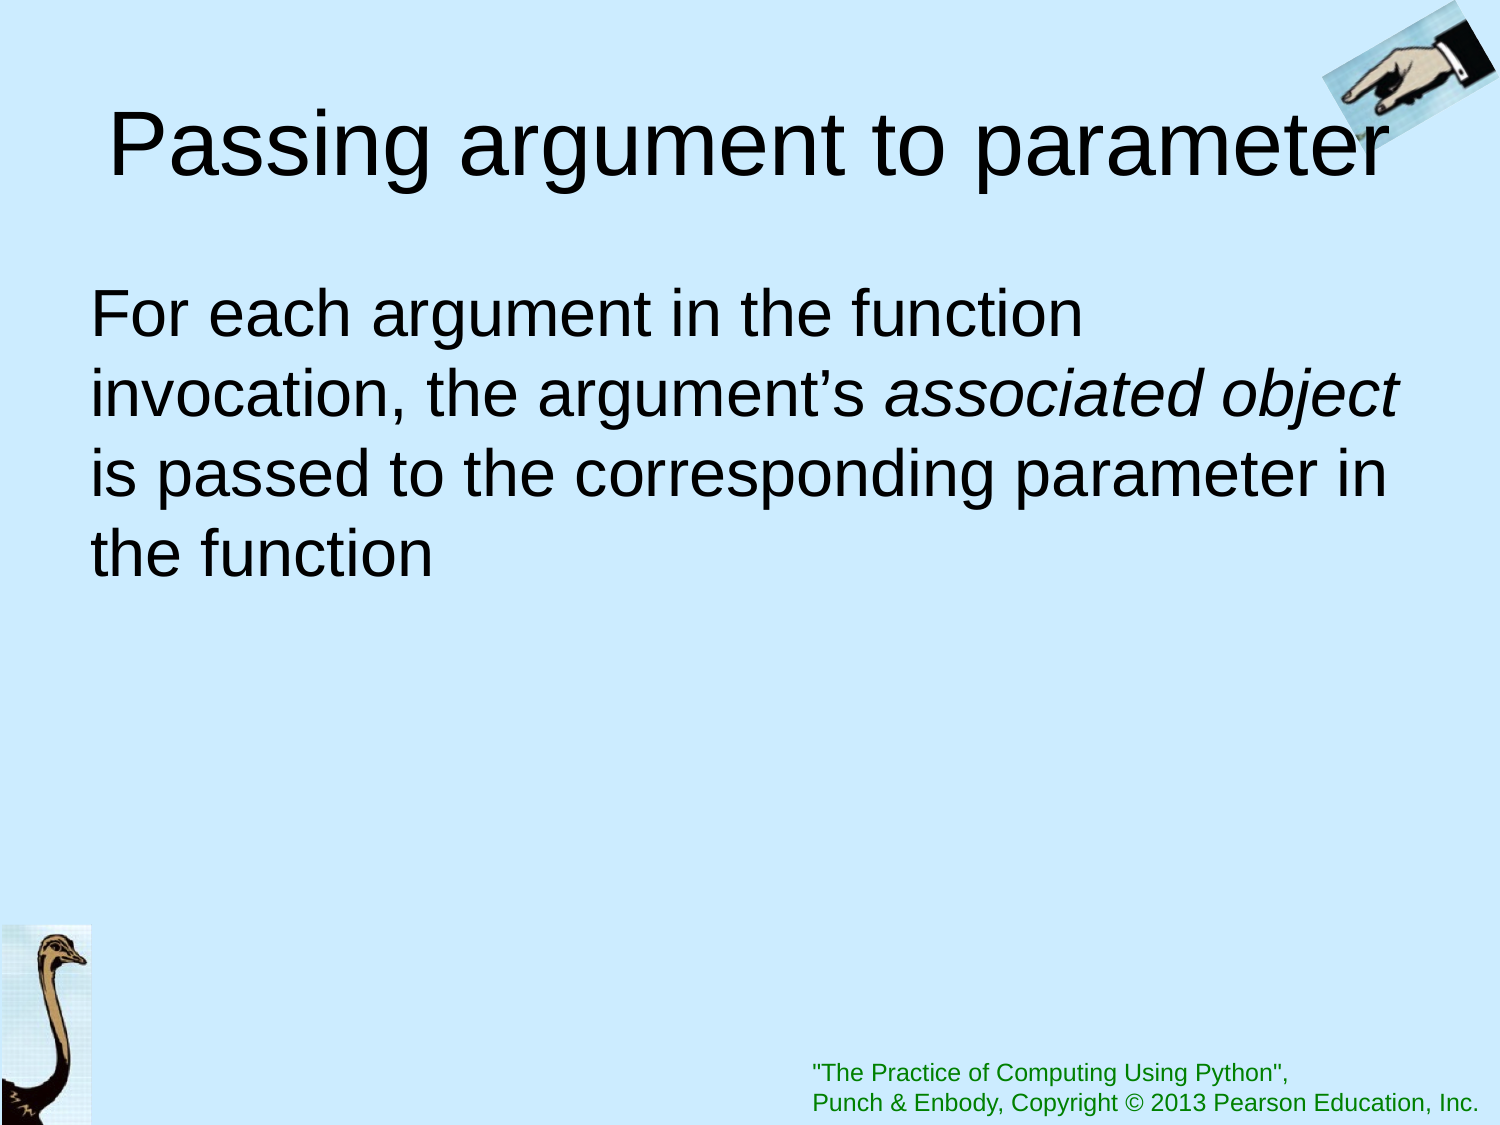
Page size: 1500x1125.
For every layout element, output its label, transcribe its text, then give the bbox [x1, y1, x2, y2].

picture [1378, 0, 1499, 120]
title Passing argument to parameter [75, 45, 1425, 233]
picture [2, 924, 92, 1125]
list For each argument in the function invocation, the argument’s associated object is passed to the corresponding parameter in the function [75, 262, 1425, 1005]
